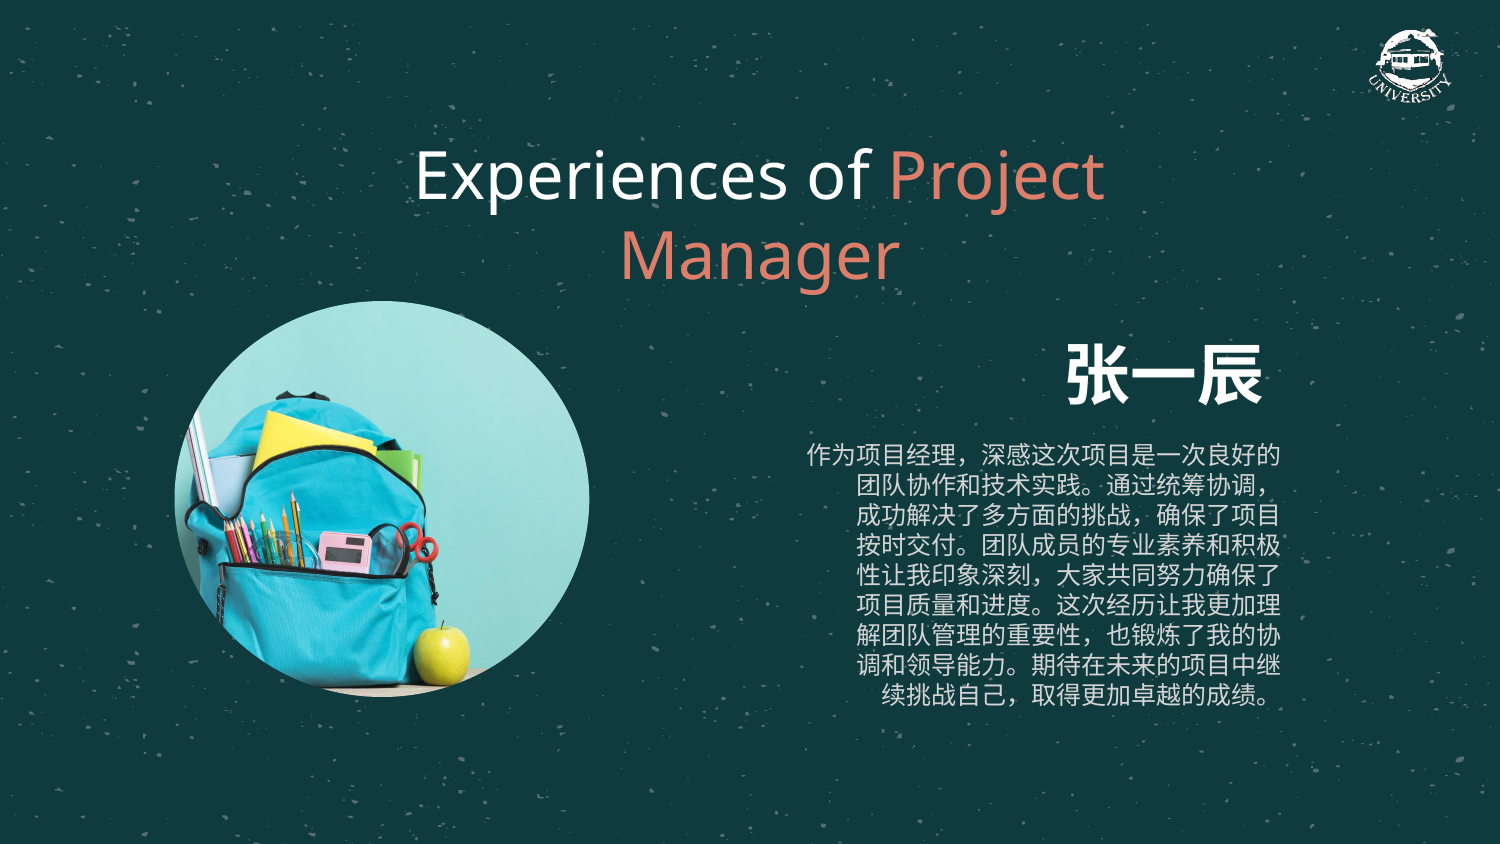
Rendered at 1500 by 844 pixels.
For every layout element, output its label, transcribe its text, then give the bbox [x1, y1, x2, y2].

title 张一辰 [1064, 339, 1282, 413]
subtitle 作为项目经理，深感这次项目是一次良好的团队协作和技术实践。通过统筹协调，成功解决了多方面的挑战，确保了项目按时交付。团队成员的专业素养和积极性让我印象深刻，大家共同努力确保了项目质量和进度。这次经历让我更加理解团队管理的重要性，也锻炼了我的协调和领导能力。期待在未来的项目中继续挑战自己，取得更加卓越的成绩。 [758, 439, 1282, 711]
picture [0, 0, 1500, 844]
text_box Experiences of Project Manager [295, 132, 1225, 220]
